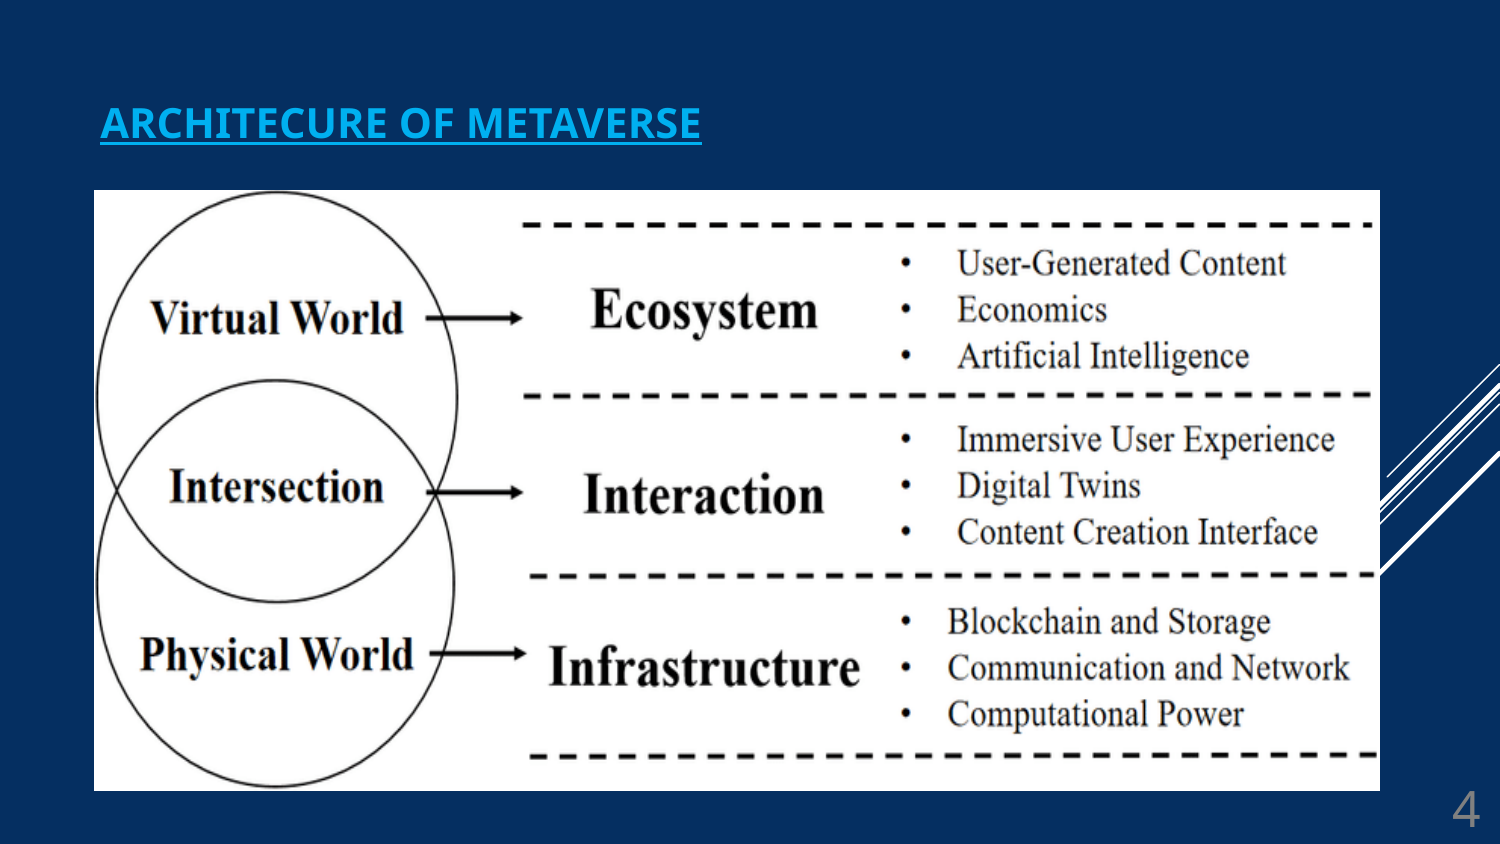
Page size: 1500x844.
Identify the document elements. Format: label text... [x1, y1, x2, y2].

slide_number 4 [1391, 779, 1482, 844]
picture [93, 190, 1380, 792]
text_box ARCHITECURE OF METAVERSE [85, 89, 761, 155]
